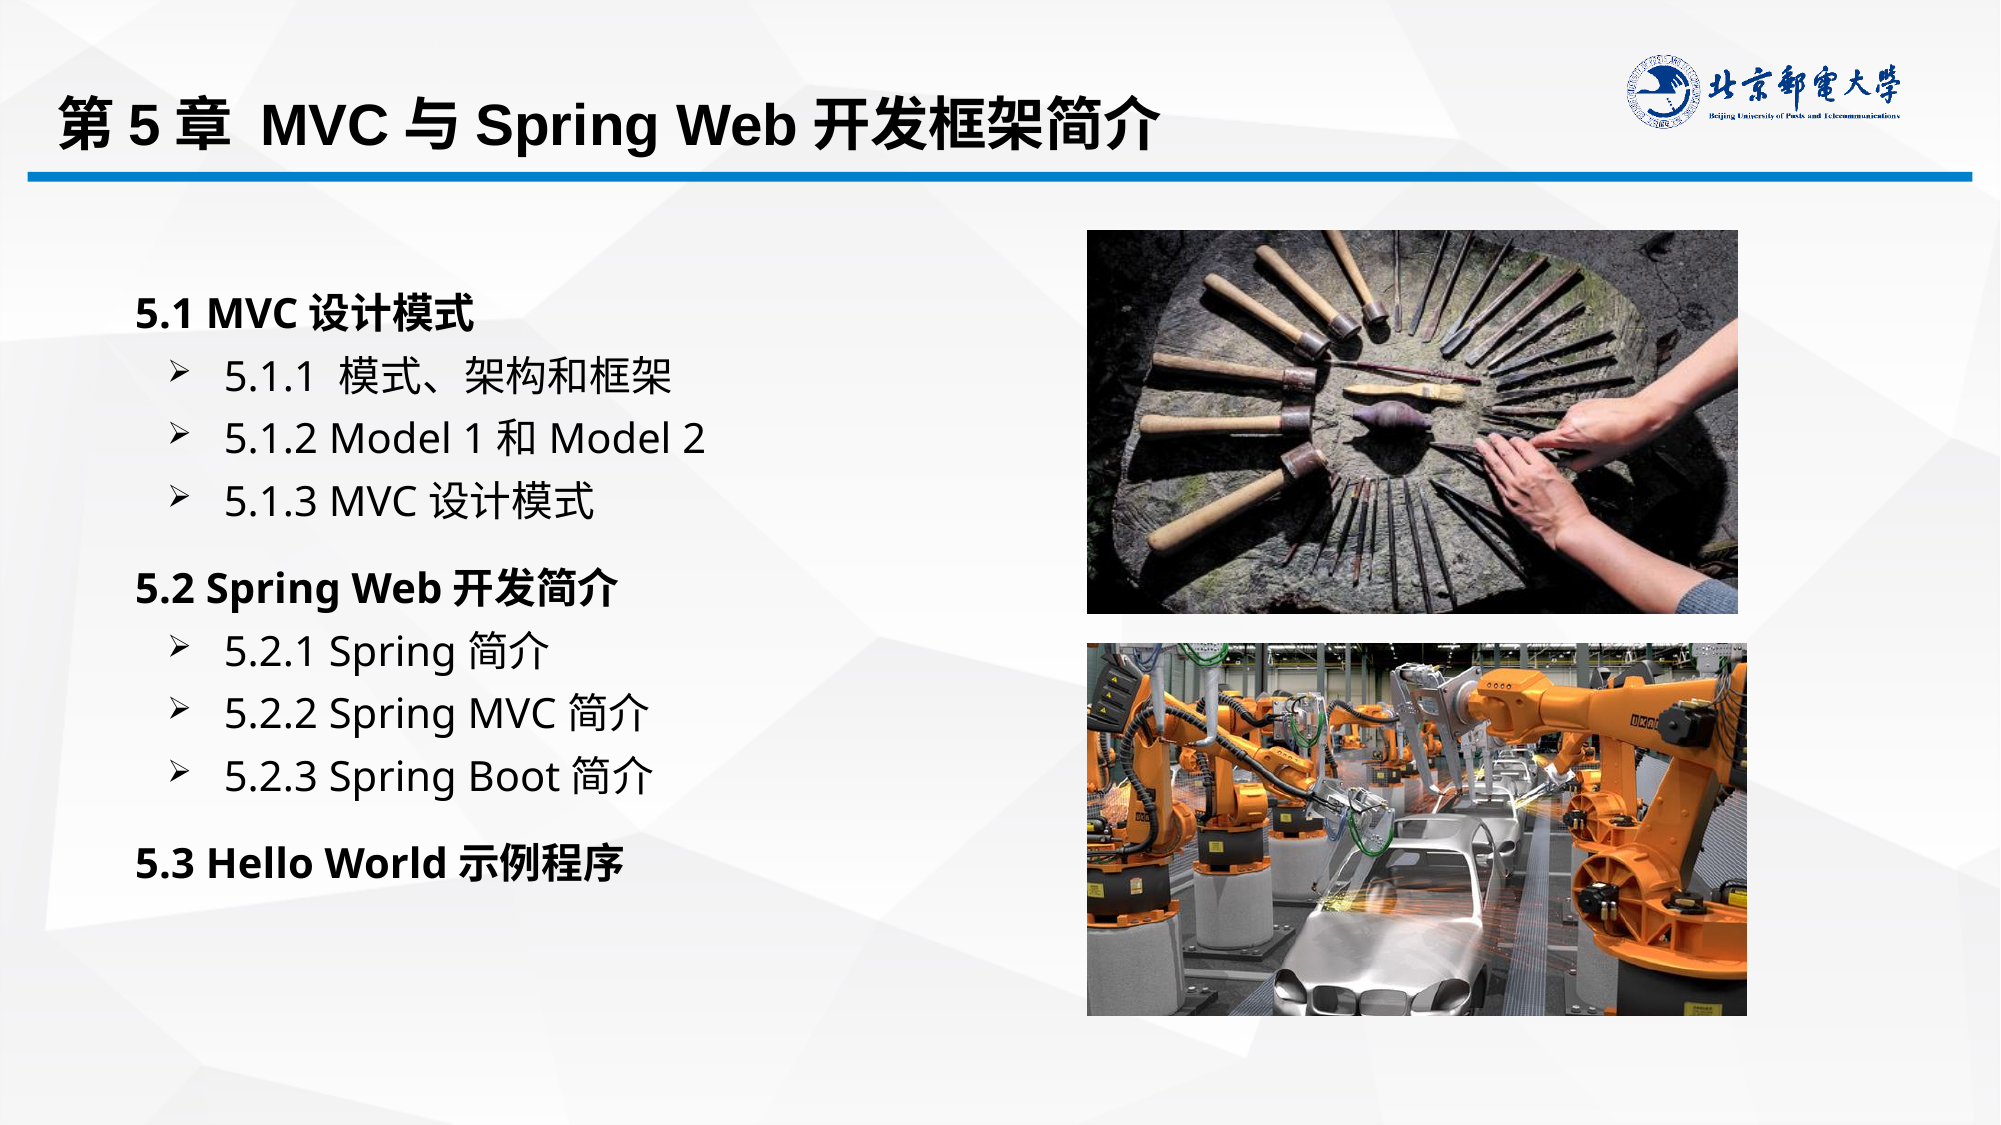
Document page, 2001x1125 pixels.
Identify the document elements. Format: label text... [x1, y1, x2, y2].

picture [0, 0, 2000, 1125]
text_box 5.1 MVC设计模式 5.1.1 模式、架构和框架 5.1.2 Model 1和Model 2 5.1.3 MVC设计模式 5.2 Spring Web开发简介 5.2.1 Spring简介 5.2.2 Spring MVC简介 5.2.3 Spring Boot简介 5.3 Hello World示例程序 [120, 254, 721, 983]
title 第5章 MVC与Spring Web开发框架简介 [41, 52, 1188, 201]
